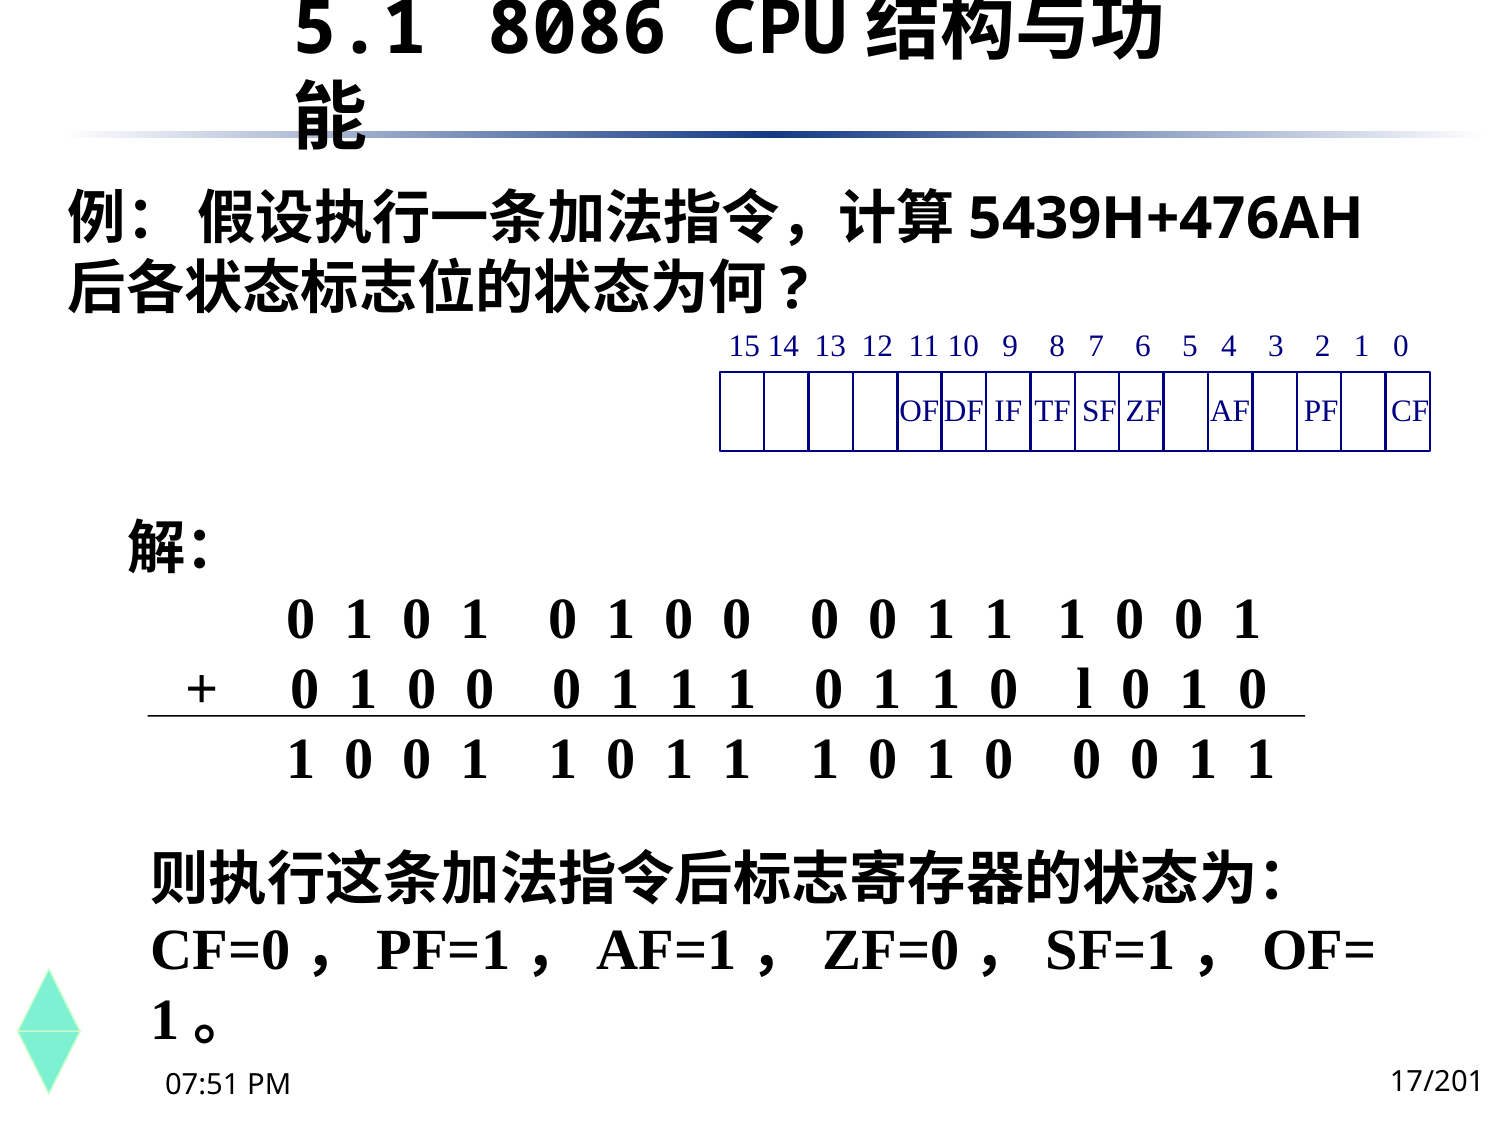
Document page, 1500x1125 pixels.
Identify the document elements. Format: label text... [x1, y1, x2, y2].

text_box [111, 503, 1471, 799]
text_box 则执行这条加法指令后标志寄存器的状态为：CF=0，PF=1，AF=1，ZF=0，SF=1，OF=1。 [135, 834, 1400, 1059]
slide_number 下午8时26分 [149, 1059, 463, 1113]
text_box 5.1 8086 CPU结构与功能 [277, 0, 1235, 159]
text_box 例： 假设执行一条加法指令，计算5439H+476AH后各状态标志位的状态为何? [53, 172, 1412, 328]
slide_number 17/201 [1186, 1034, 1500, 1111]
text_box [714, 319, 1436, 457]
